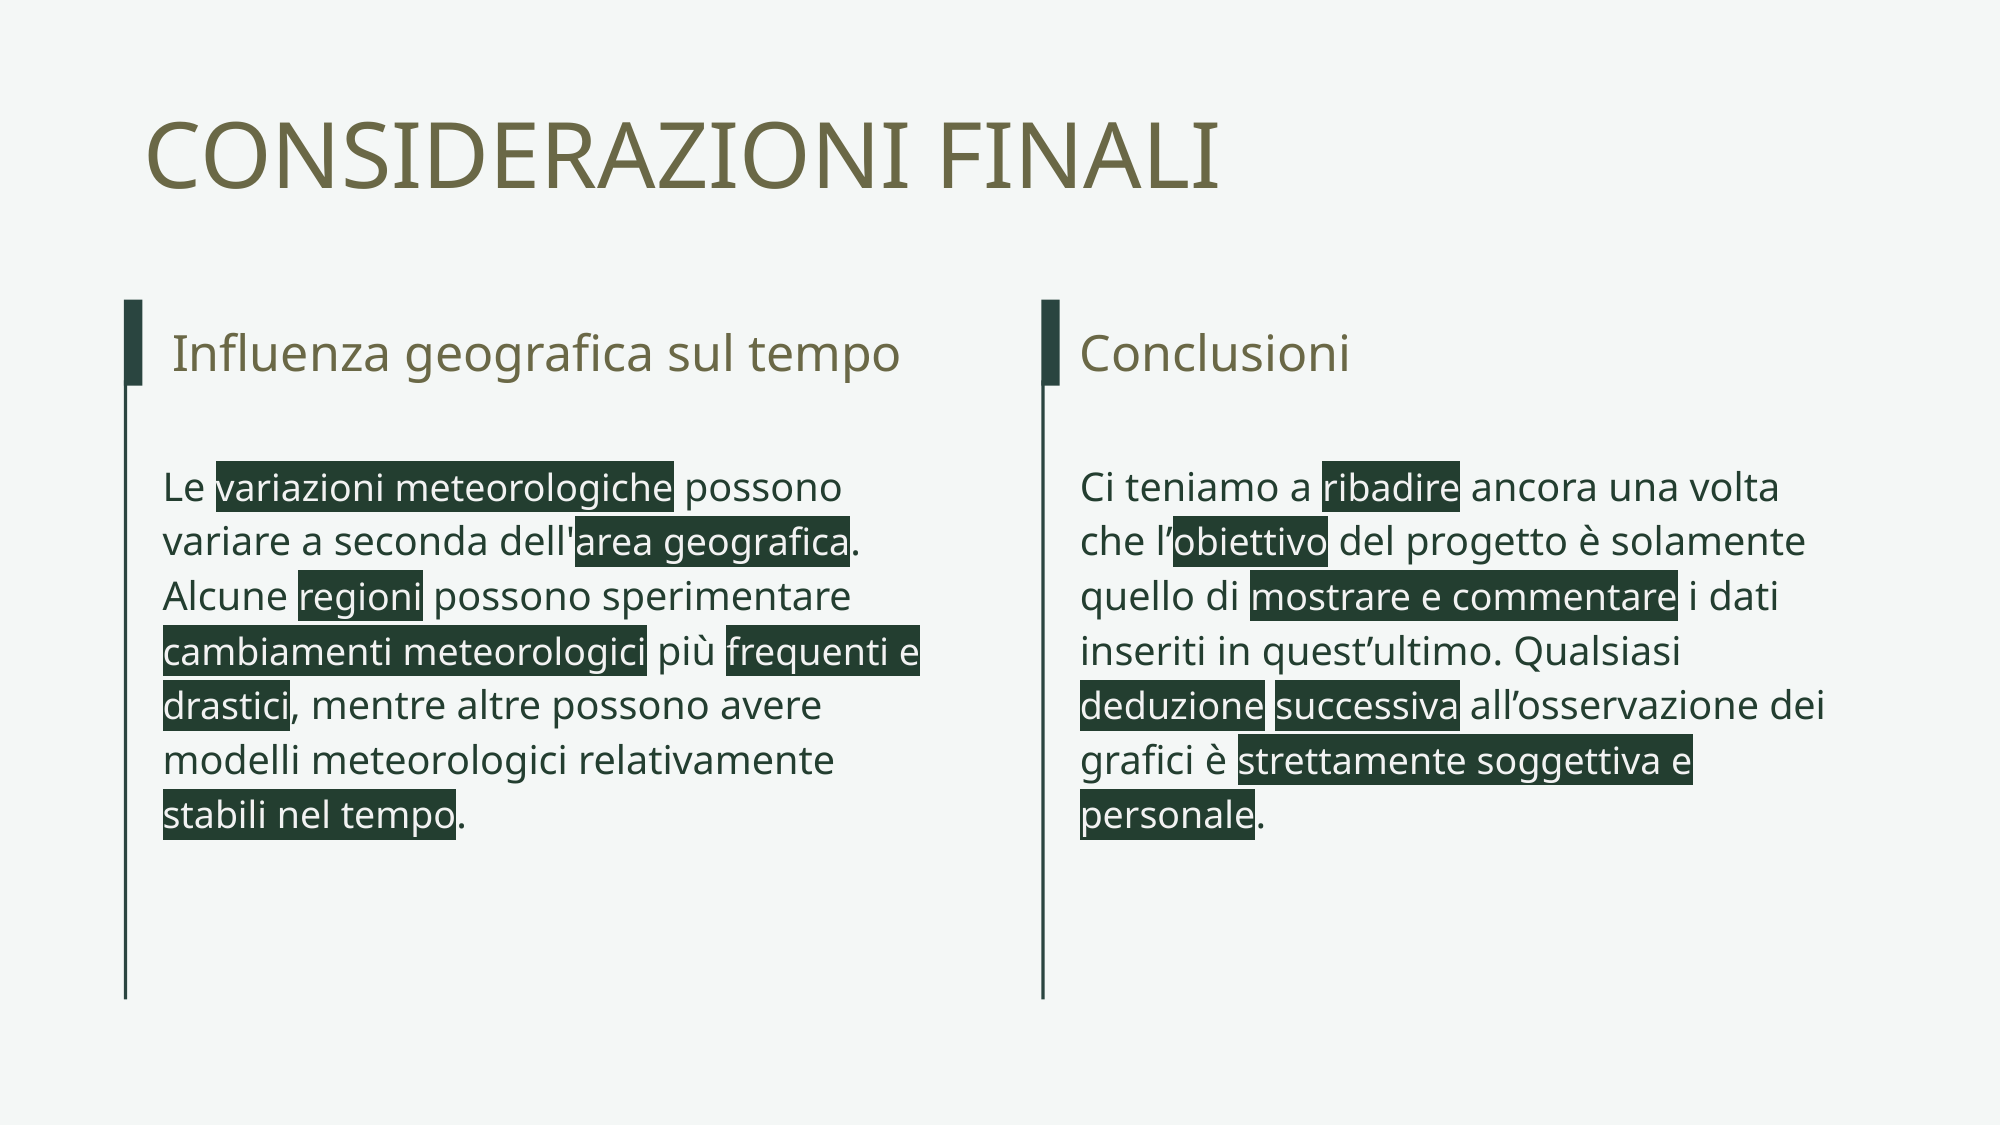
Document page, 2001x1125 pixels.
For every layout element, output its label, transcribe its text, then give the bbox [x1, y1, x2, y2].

list Ci teniamo a ribadire ancora una volta che l’obiettivo del progetto è solamente quello di mostrare e commentare i dati inseriti in quest’ultimo. Qualsiasi deduzione successiva all’osservazione dei grafici è strettamente soggettiva e personale. [1059, 434, 1877, 1040]
title CONSIDERAZIONI FINALI [123, 89, 1877, 215]
list Le variazioni meteorologiche possono variare a seconda dell'area geografica. Alcune regioni possono sperimentare cambiamenti meteorologici più frequenti e drastici, mentre altre possono avere modelli meteorologici relativamente stabili nel tempo. [142, 434, 969, 1040]
subtitle Influenza geografica sul tempo [152, 299, 969, 395]
subtitle Conclusioni [1059, 299, 1877, 395]
